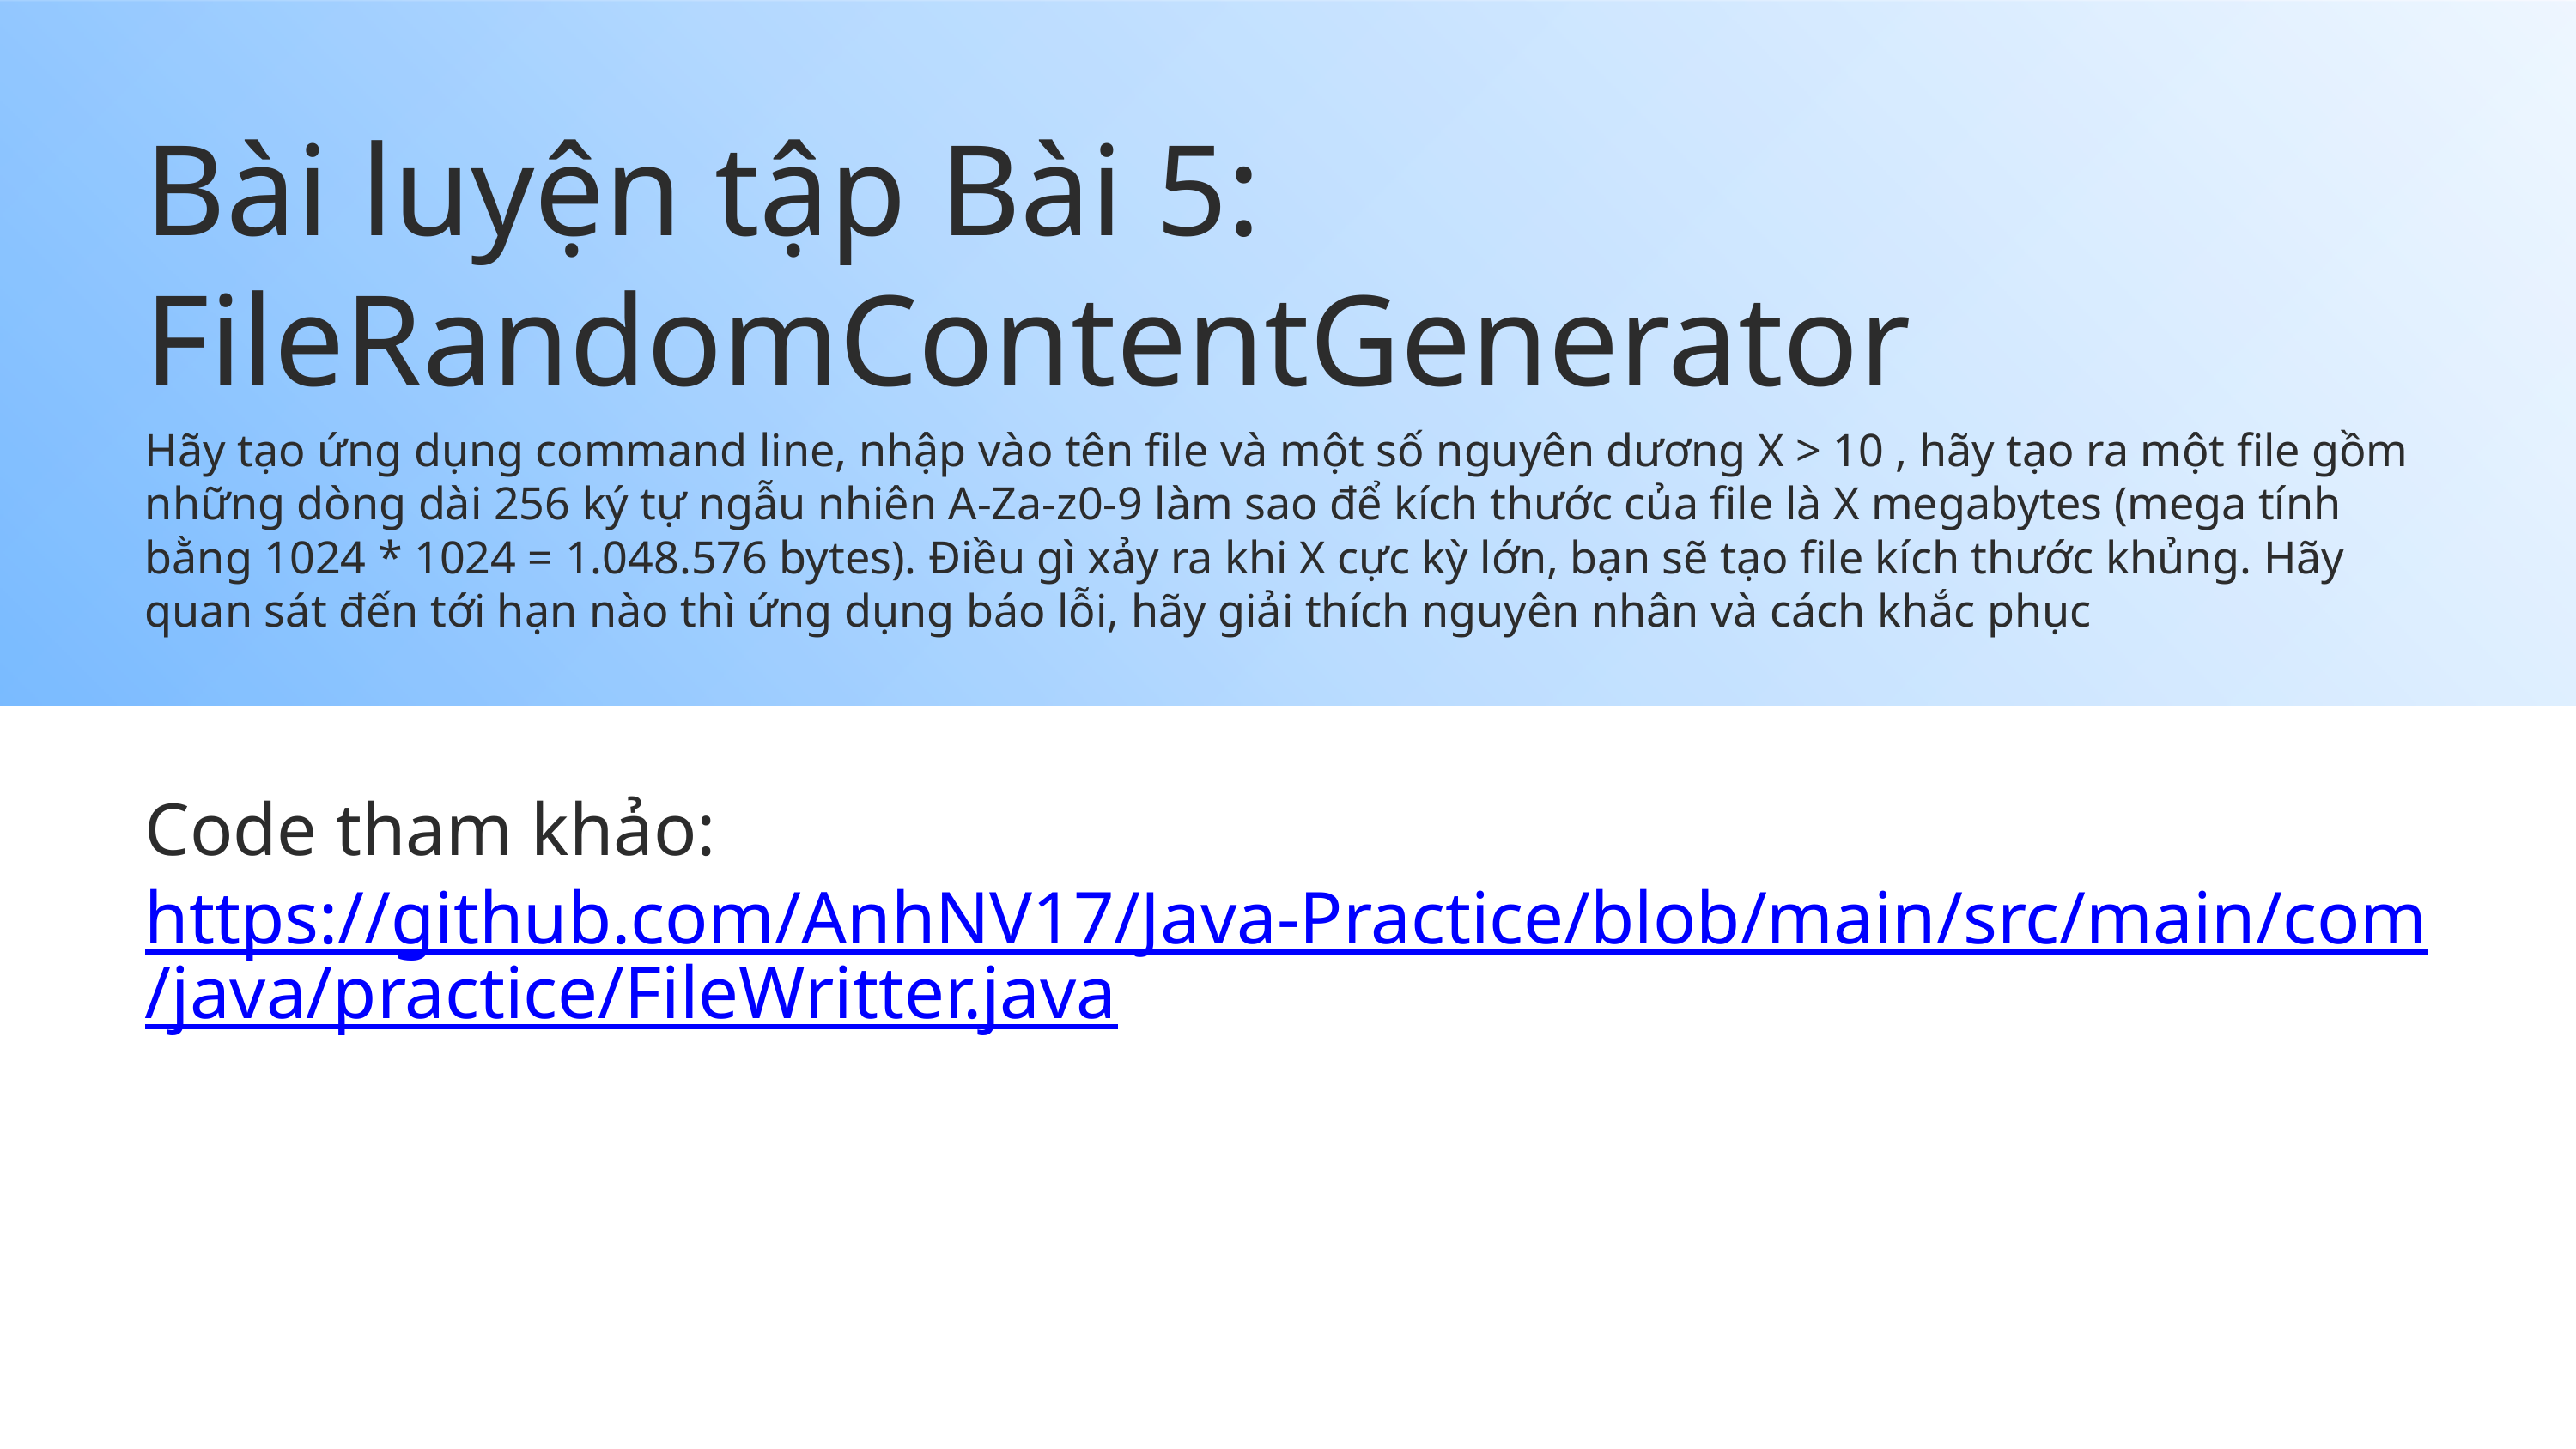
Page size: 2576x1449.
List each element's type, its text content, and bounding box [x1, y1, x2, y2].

text_box [0, 0, 2576, 706]
text_box Bài luyện tập Bài 5: FileRandomContentGenerator [144, 110, 2432, 411]
text_box Hãy tạo ứng dụng command line, nhập vào tên file và một số nguyên dương X > 10 , hãy tạo ra một file gồm những dòng dài 256 ký tự ngẫu nhiên A-Za-z0-9 làm sao để kích thước của file là X megabytes (mega tính bằng 1024 * 1024 = 1.048.576 bytes). Điều gì xảy ra khi X cực kỳ lớn, bạn sẽ tạo file kích thước khủng. Hãy quan sát đến tới hạn nào thì ứng dụng báo lỗi, hãy giải thích nguyên nhân và cách khắc phục [144, 421, 2432, 690]
text_box Code tham khảo: https://github.com/AnhNV17/Java-Practice/blob/main/src/main/com/java/practice/FileWritter.java [144, 769, 2432, 970]
